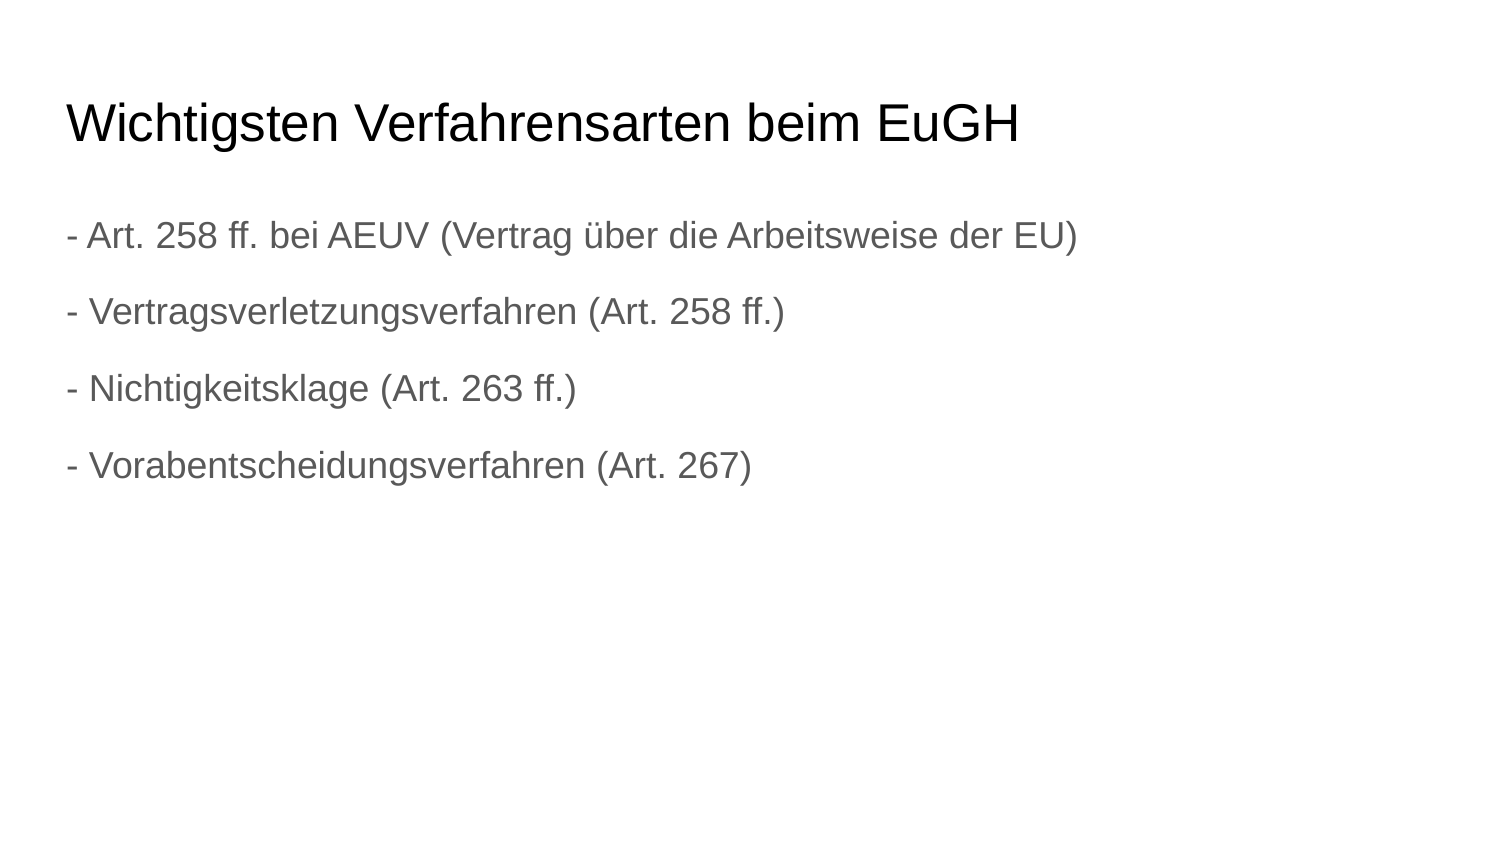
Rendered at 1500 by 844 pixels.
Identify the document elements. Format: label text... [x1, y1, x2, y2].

title Wichtigsten Verfahrensarten beim EuGH [51, 72, 1449, 167]
list - Art. 258 ff. bei AEUV (Vertrag über die Arbeitsweise der EU) - Vertragsverletzungsverfahren (Art. 258 ff.) - Nichtigkeitsklage (Art. 263 ff.) - Vorabentscheidungsverfahren (Art. 267) [51, 189, 1449, 750]
